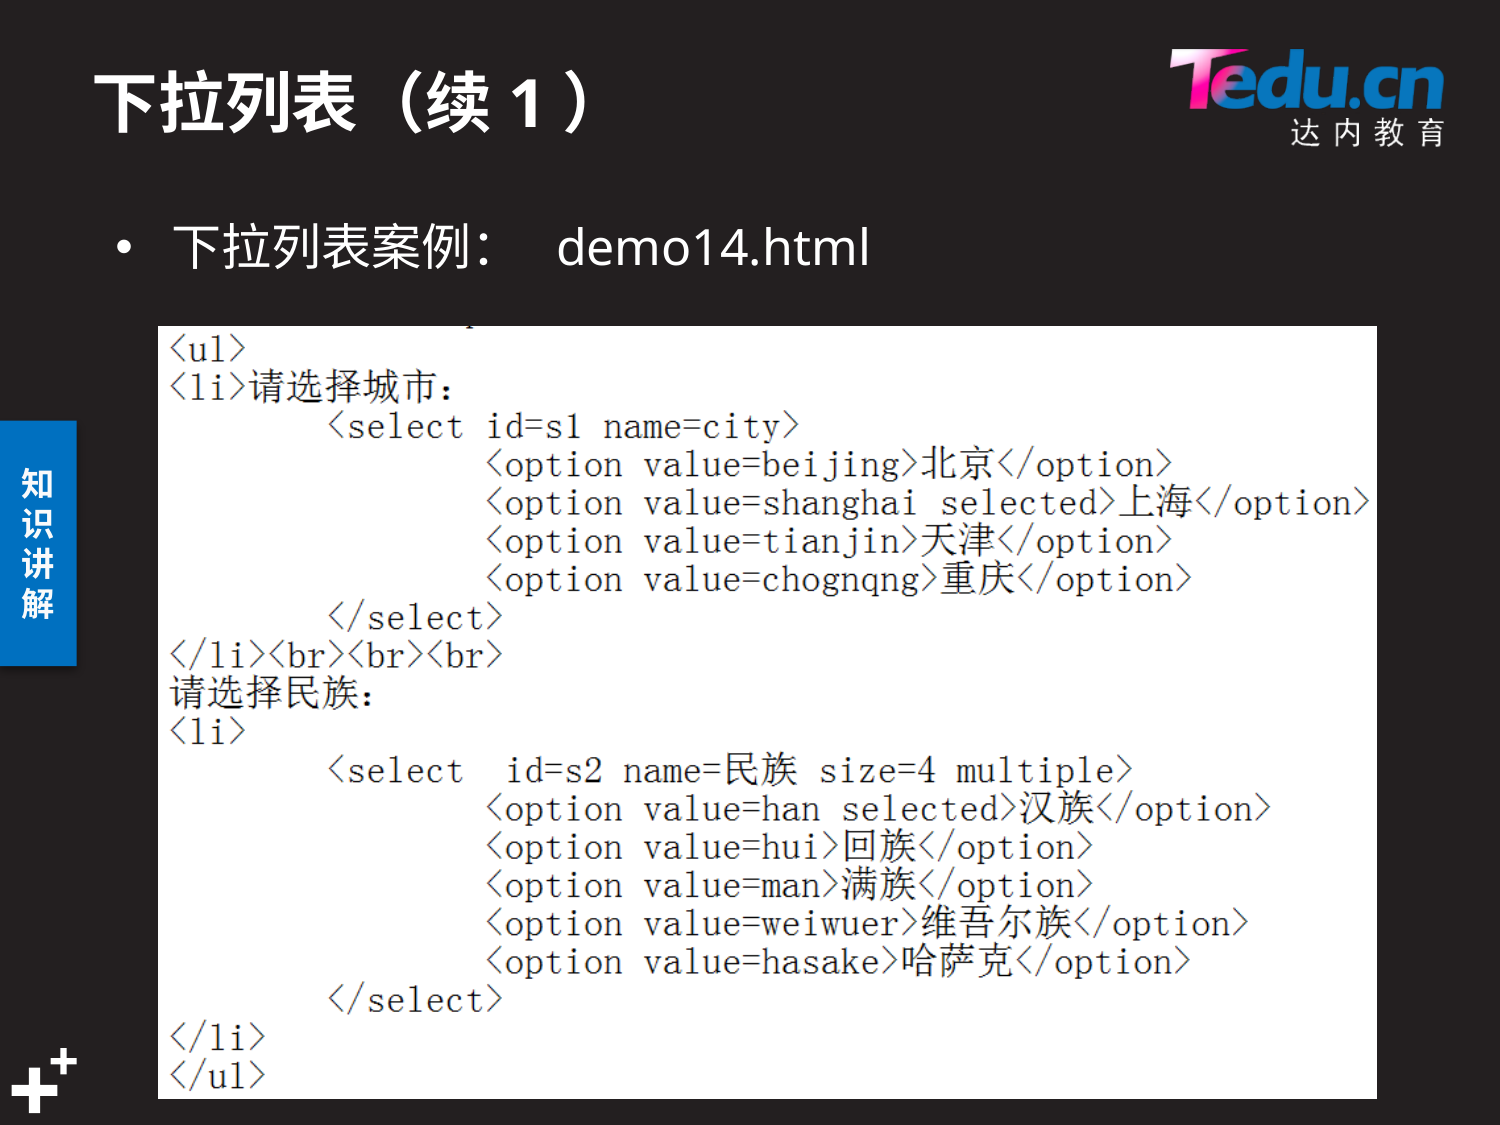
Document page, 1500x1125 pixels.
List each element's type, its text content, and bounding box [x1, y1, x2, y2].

title 下拉列表（续1） [76, 42, 1188, 160]
list 下拉列表案例： demo14.html [100, 196, 1436, 617]
picture [1157, 35, 1459, 162]
picture [158, 326, 1378, 1099]
